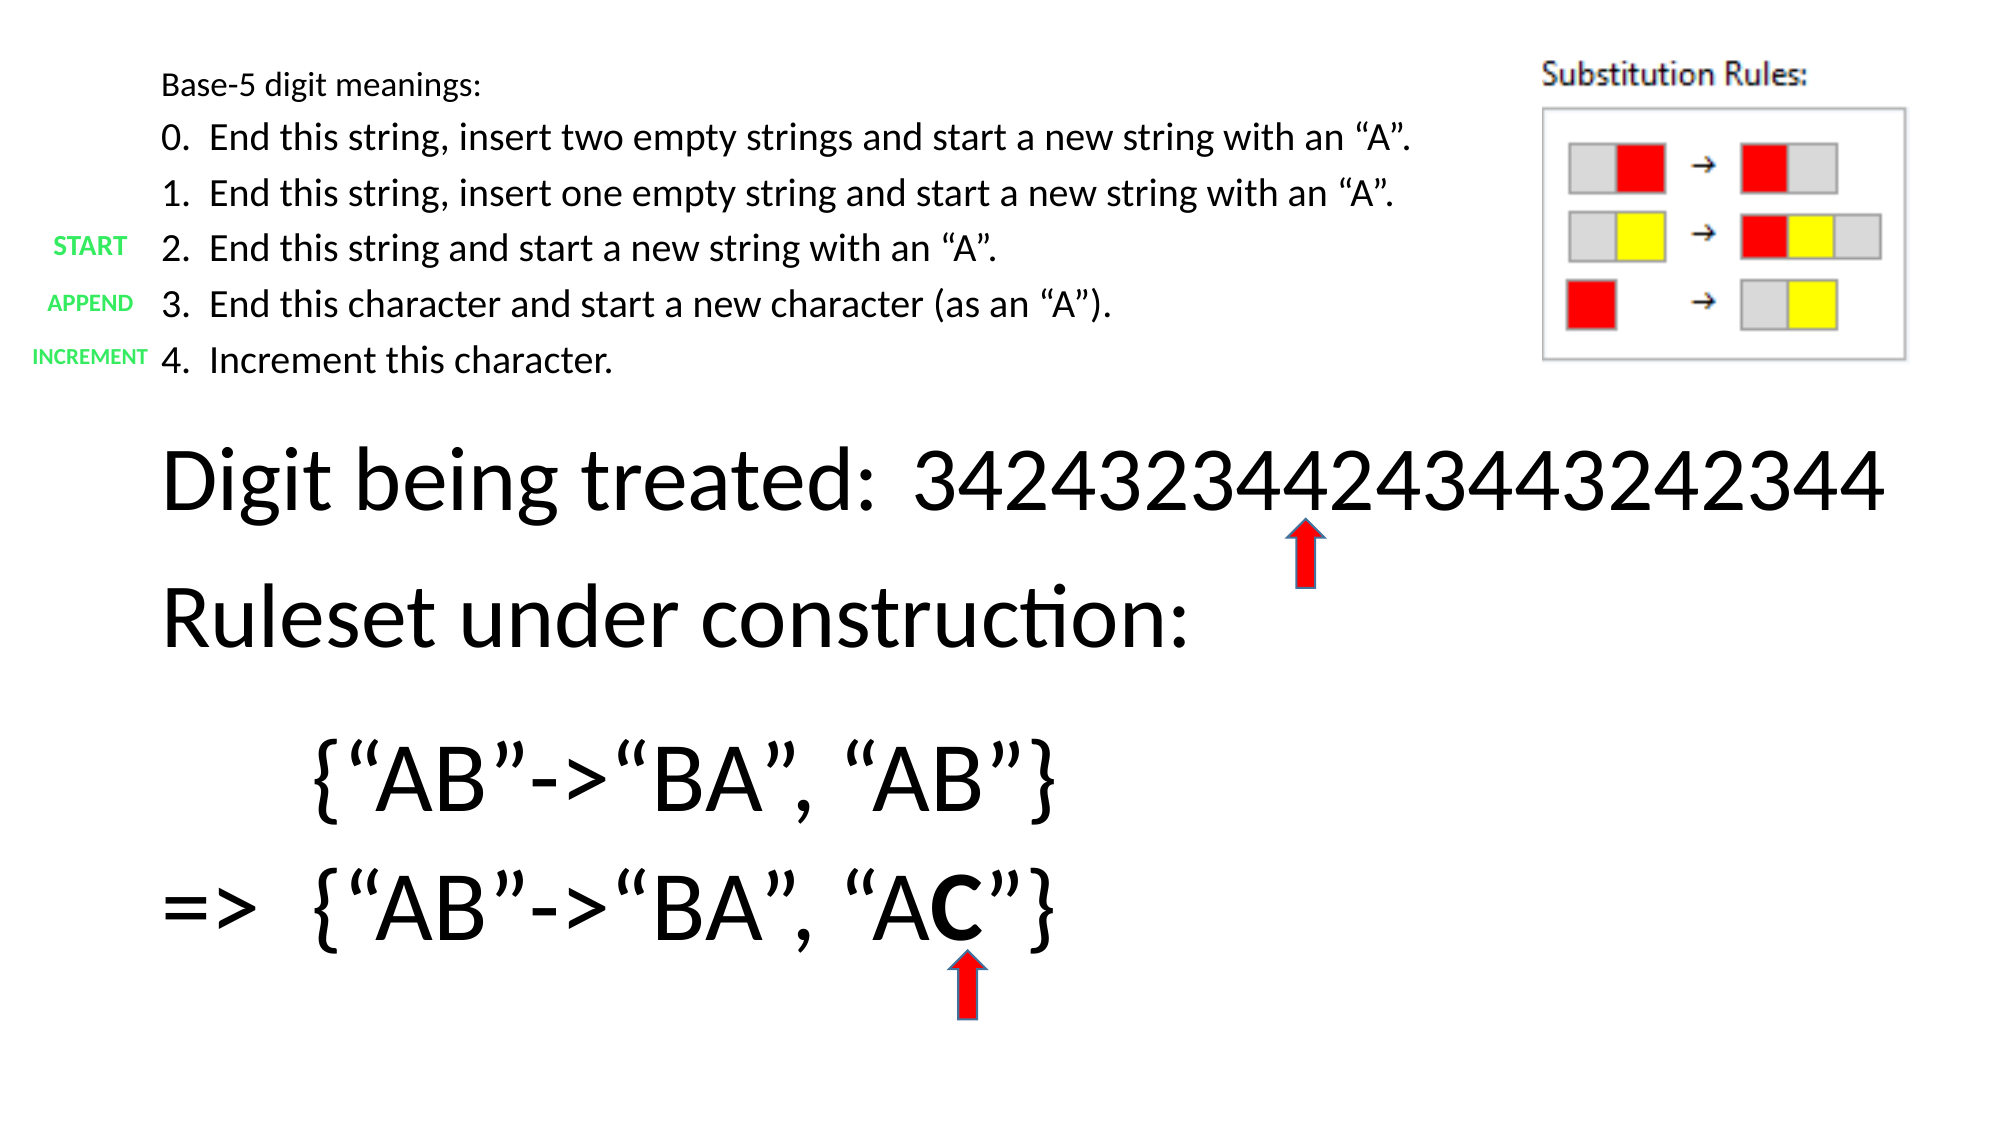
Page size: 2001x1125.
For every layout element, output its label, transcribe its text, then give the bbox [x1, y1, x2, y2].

text_box [946, 948, 989, 1021]
text_box START APPEND INCREMENT [17, 219, 164, 377]
list Base-5 digit meanings: 0. End this string, insert two empty strings and start a new string with an “A”. 1. End this string, insert one empty string and start a new string with an “A”. 2. End this string and start a new string with an “A”. 3. End this character and start a new character (as an “A”). 4. Increment this character. [146, 58, 1501, 392]
text_box Digit being treated: 342432344243443242344 Ruleset under construction: {“AB”->“BA”, “AB”} => {“AB”->“BA”, “AC”} [145, 424, 1979, 1013]
text_box [1284, 517, 1327, 589]
picture [1542, 59, 1910, 367]
